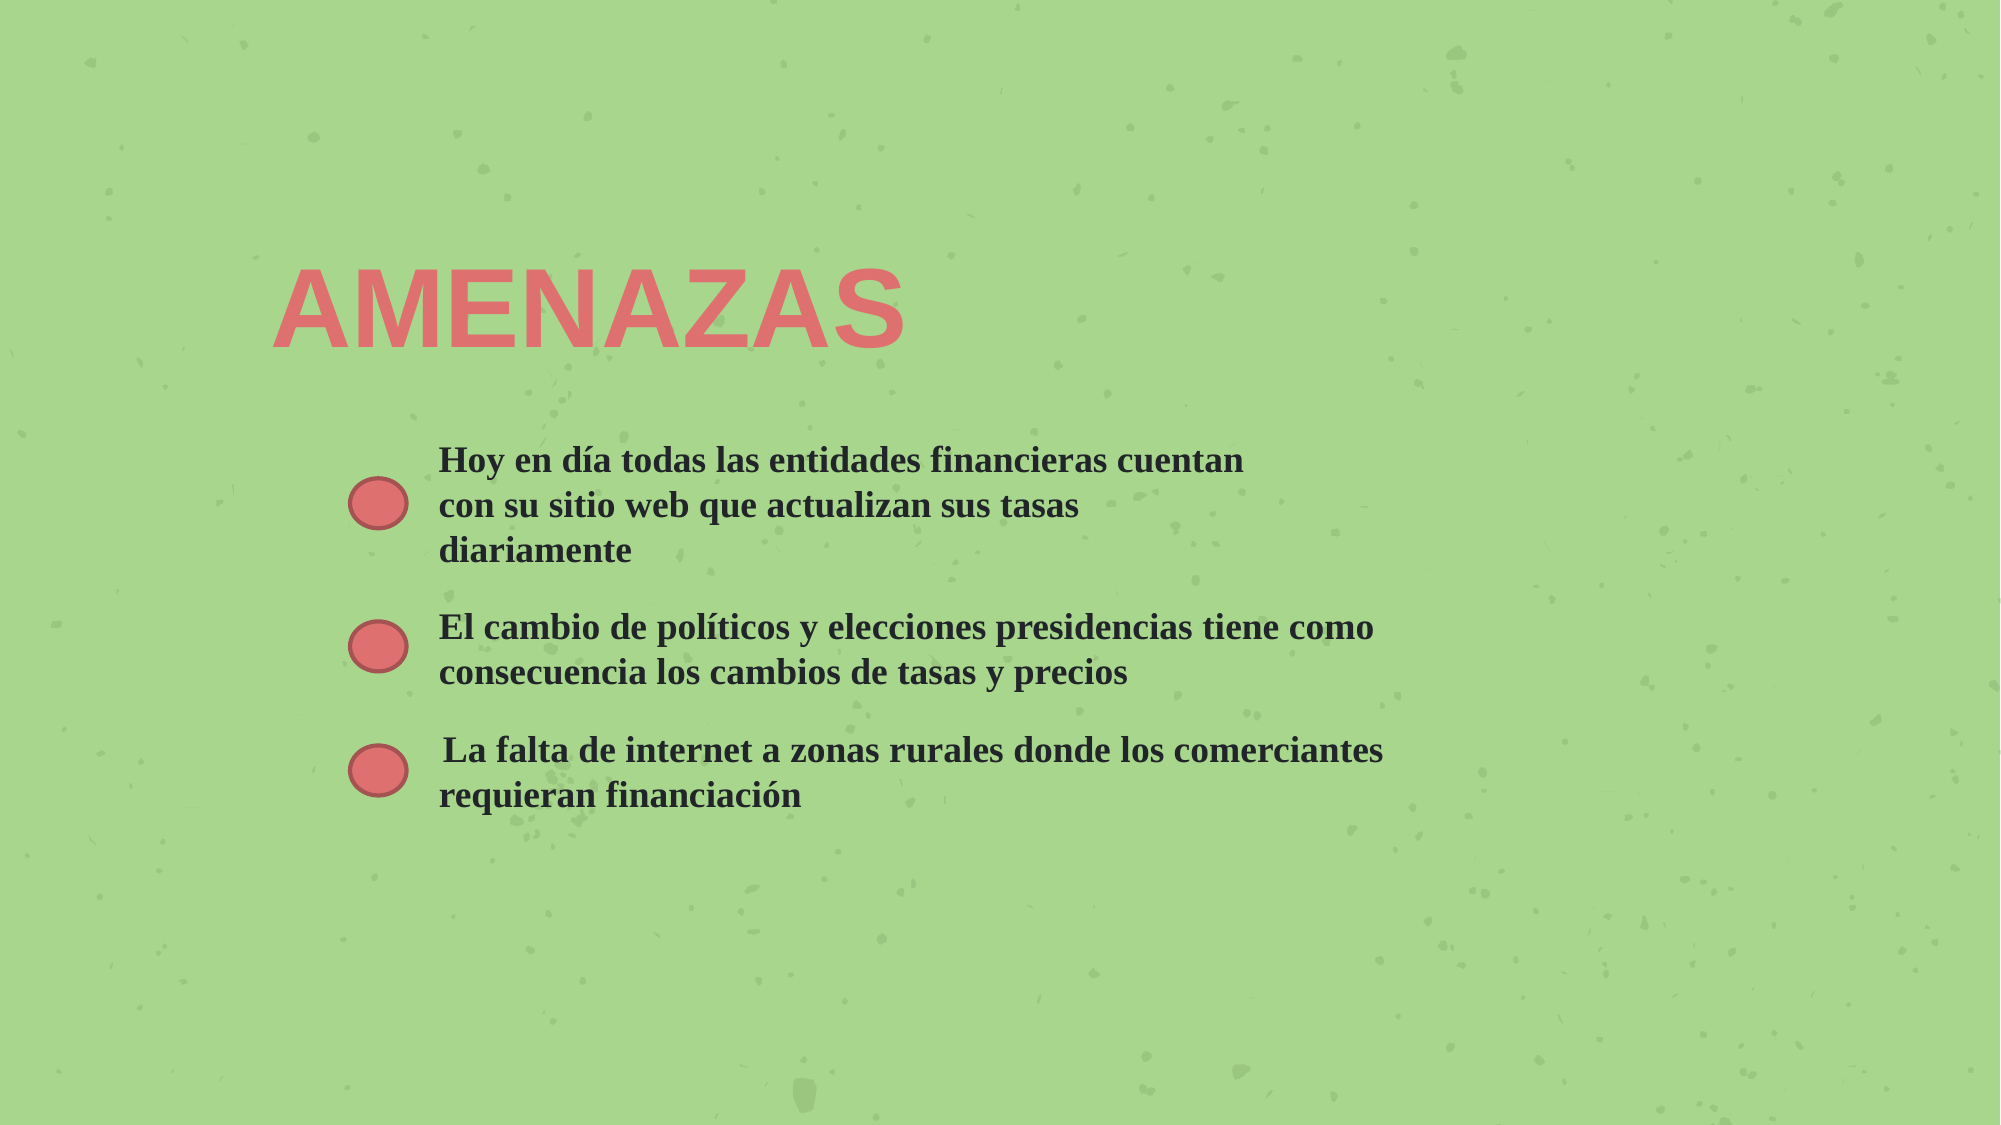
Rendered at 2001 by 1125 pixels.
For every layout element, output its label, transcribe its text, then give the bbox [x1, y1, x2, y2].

text_box [347, 476, 409, 531]
text_box AMENAZAS [254, 228, 954, 378]
text_box El cambio de políticos y elecciones presidencias tiene como consecuencia los cambios de tasas y precios [423, 595, 1424, 700]
text_box [347, 743, 409, 798]
text_box La falta de internet a zonas rurales donde los comerciantes requieran financiación [423, 717, 1424, 823]
text_box [347, 619, 409, 674]
text_box Hoy en día todas las entidades financieras cuentan con su sitio web que actualizan sus tasas diariamente [423, 427, 1276, 578]
